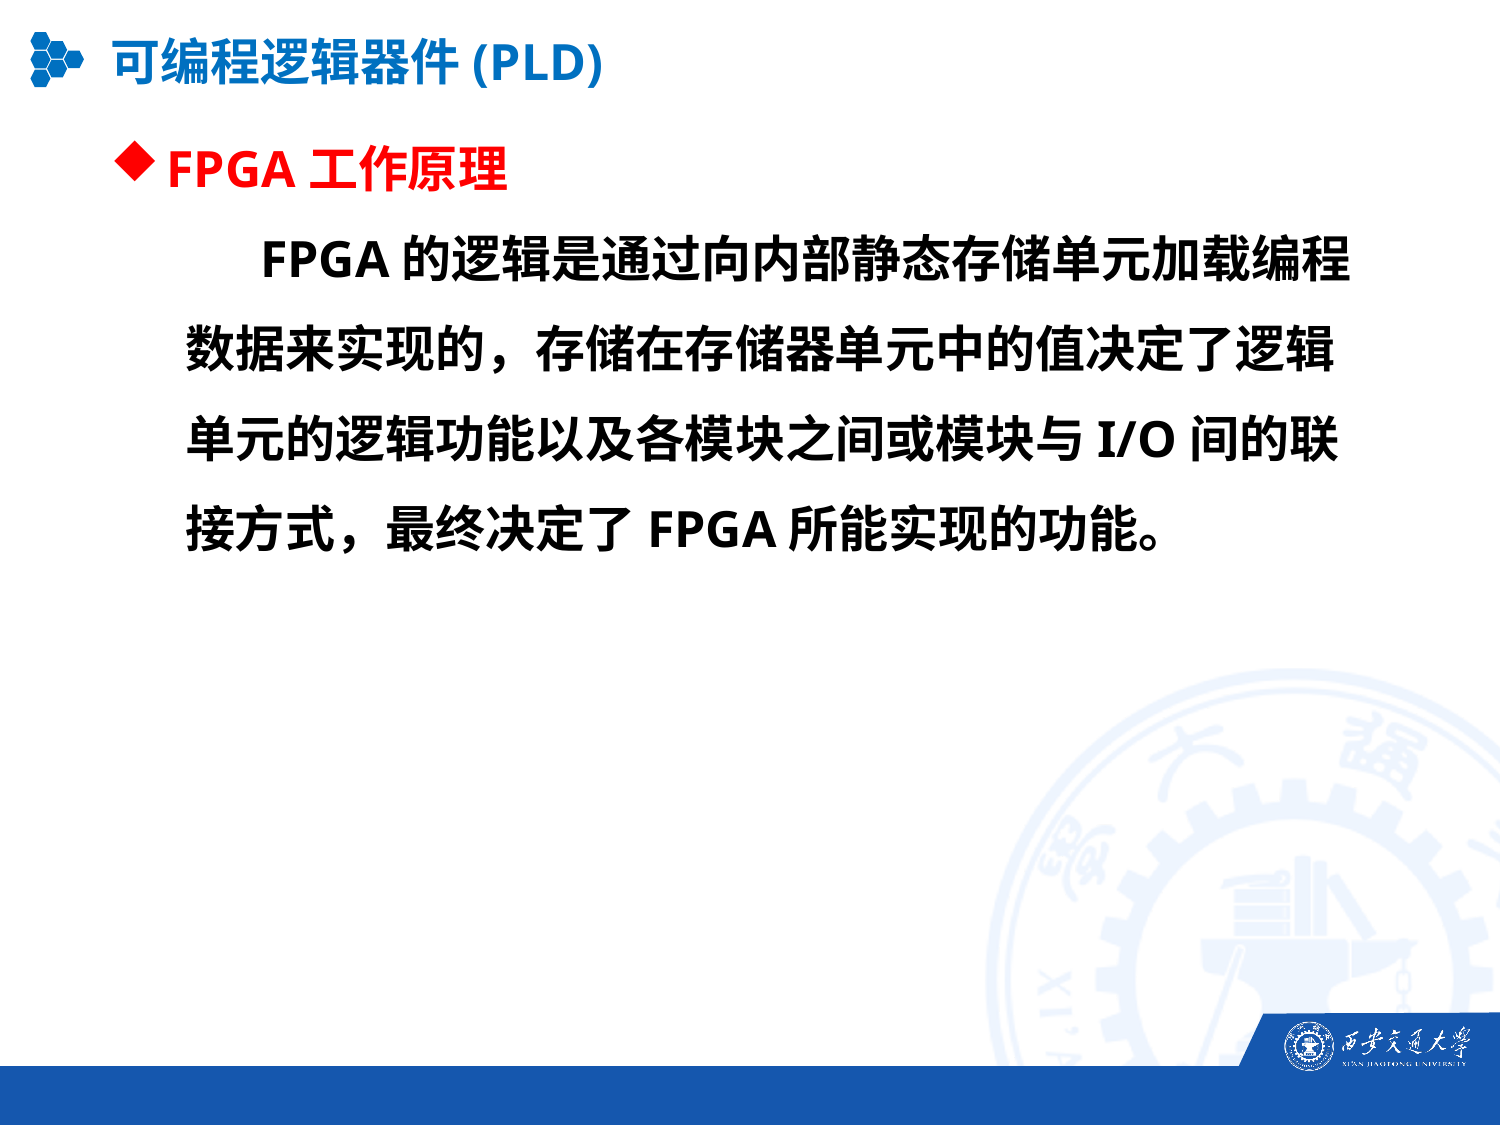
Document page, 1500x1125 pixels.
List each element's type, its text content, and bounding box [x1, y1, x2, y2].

text_box 可编程逻辑器件(PLD) [95, 22, 619, 98]
text_box FPGA工作原理 FPGA的逻辑是通过向内部静态存储单元加载编程数据来实现的，存储在存储器单元中的值决定了逻辑单元的逻辑功能以及各模块之间或模块与I/O间的联接方式，最终决定了FPGA所能实现的功能。 [95, 99, 1400, 565]
